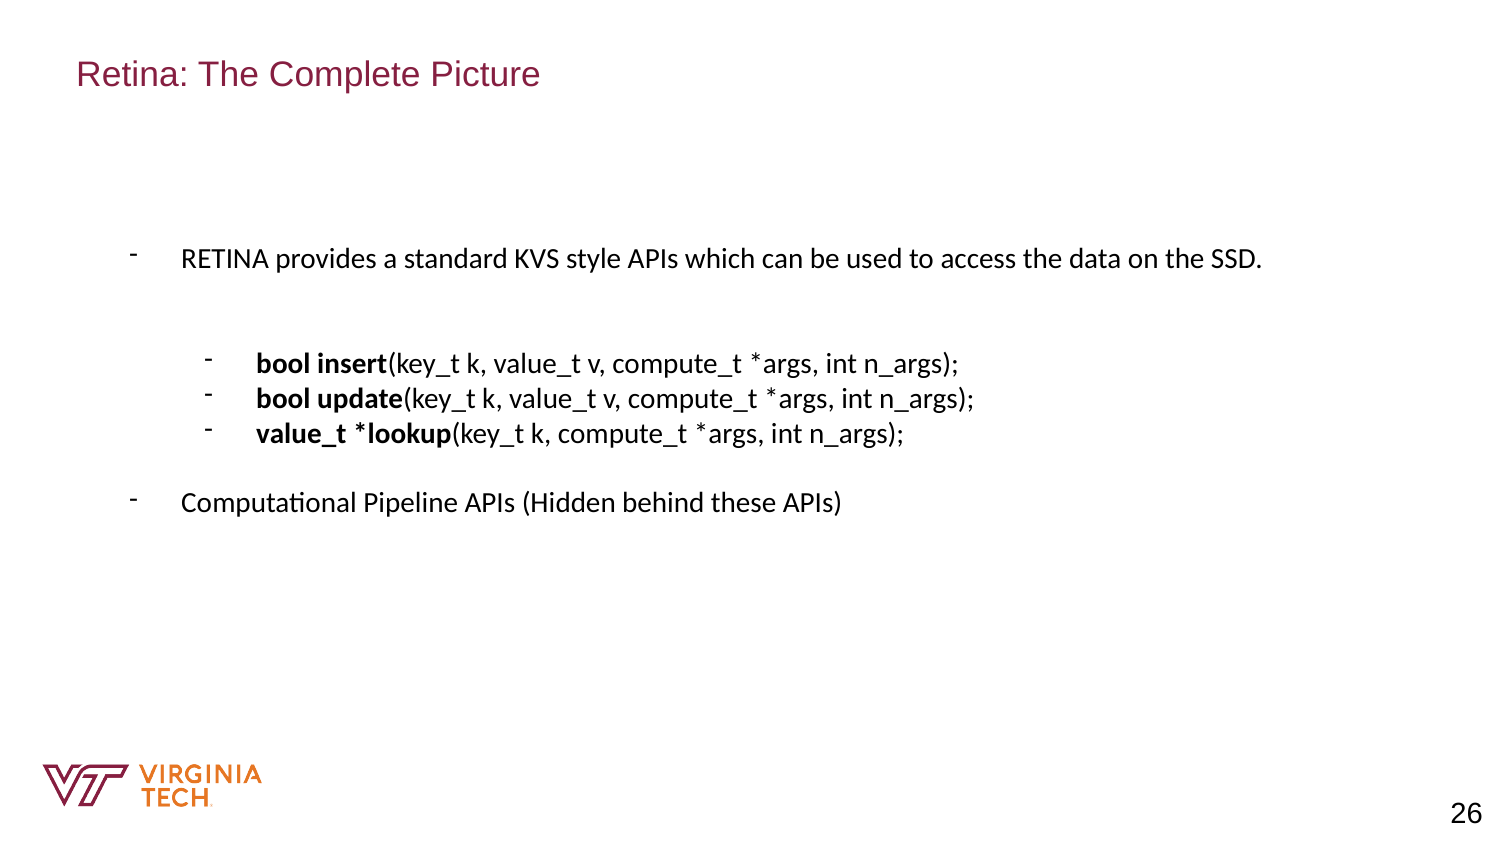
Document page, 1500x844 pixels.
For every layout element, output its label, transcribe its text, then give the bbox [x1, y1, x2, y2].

text_box Retina: The Complete Picture [61, 41, 744, 110]
picture [42, 764, 262, 807]
text_box RETINA provides a standard KVS style APIs which can be used to access the data on the SSD. bool insert(key_t k, value_t v, compute_t *args, int n_args); bool update(key_t k, value_t v, compute_t *args, int n_args); value_t *lookup(key_t k, compute_t *args, int n_args); Computational Pipeline APIs (Hidden behind these APIs) [91, 189, 1358, 534]
text_box 26 [1435, 787, 1500, 838]
